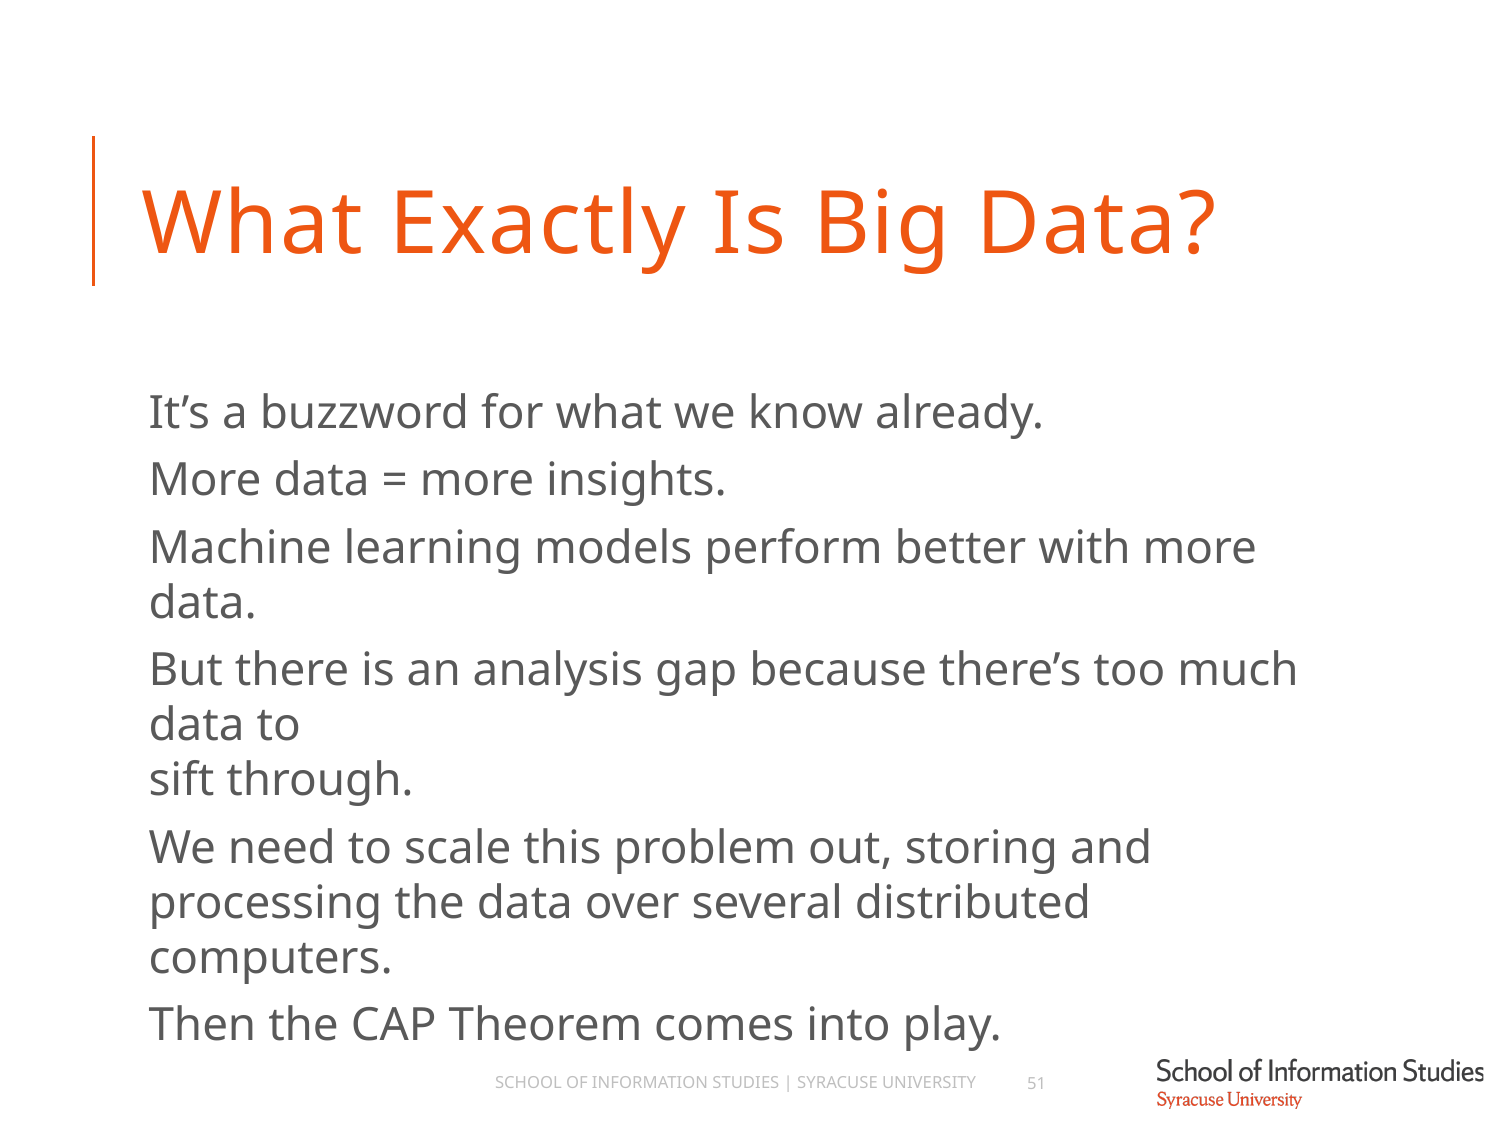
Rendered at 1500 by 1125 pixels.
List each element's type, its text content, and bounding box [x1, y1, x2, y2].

footer School of Information Studies | Syracuse University [283, 1061, 993, 1106]
title What Exactly Is Big Data? [126, 96, 1322, 342]
list It’s a buzzword for what we know already. More data = more insights. Machine learning models perform better with more data. But there is an analysis gap because there’s too much data to sift through. We need to scale this problem out, storing and processing the data over several distributed computers. Then the CAP Theorem comes into play. [126, 375, 1322, 1035]
slide_number 51 [1012, 1061, 1149, 1107]
